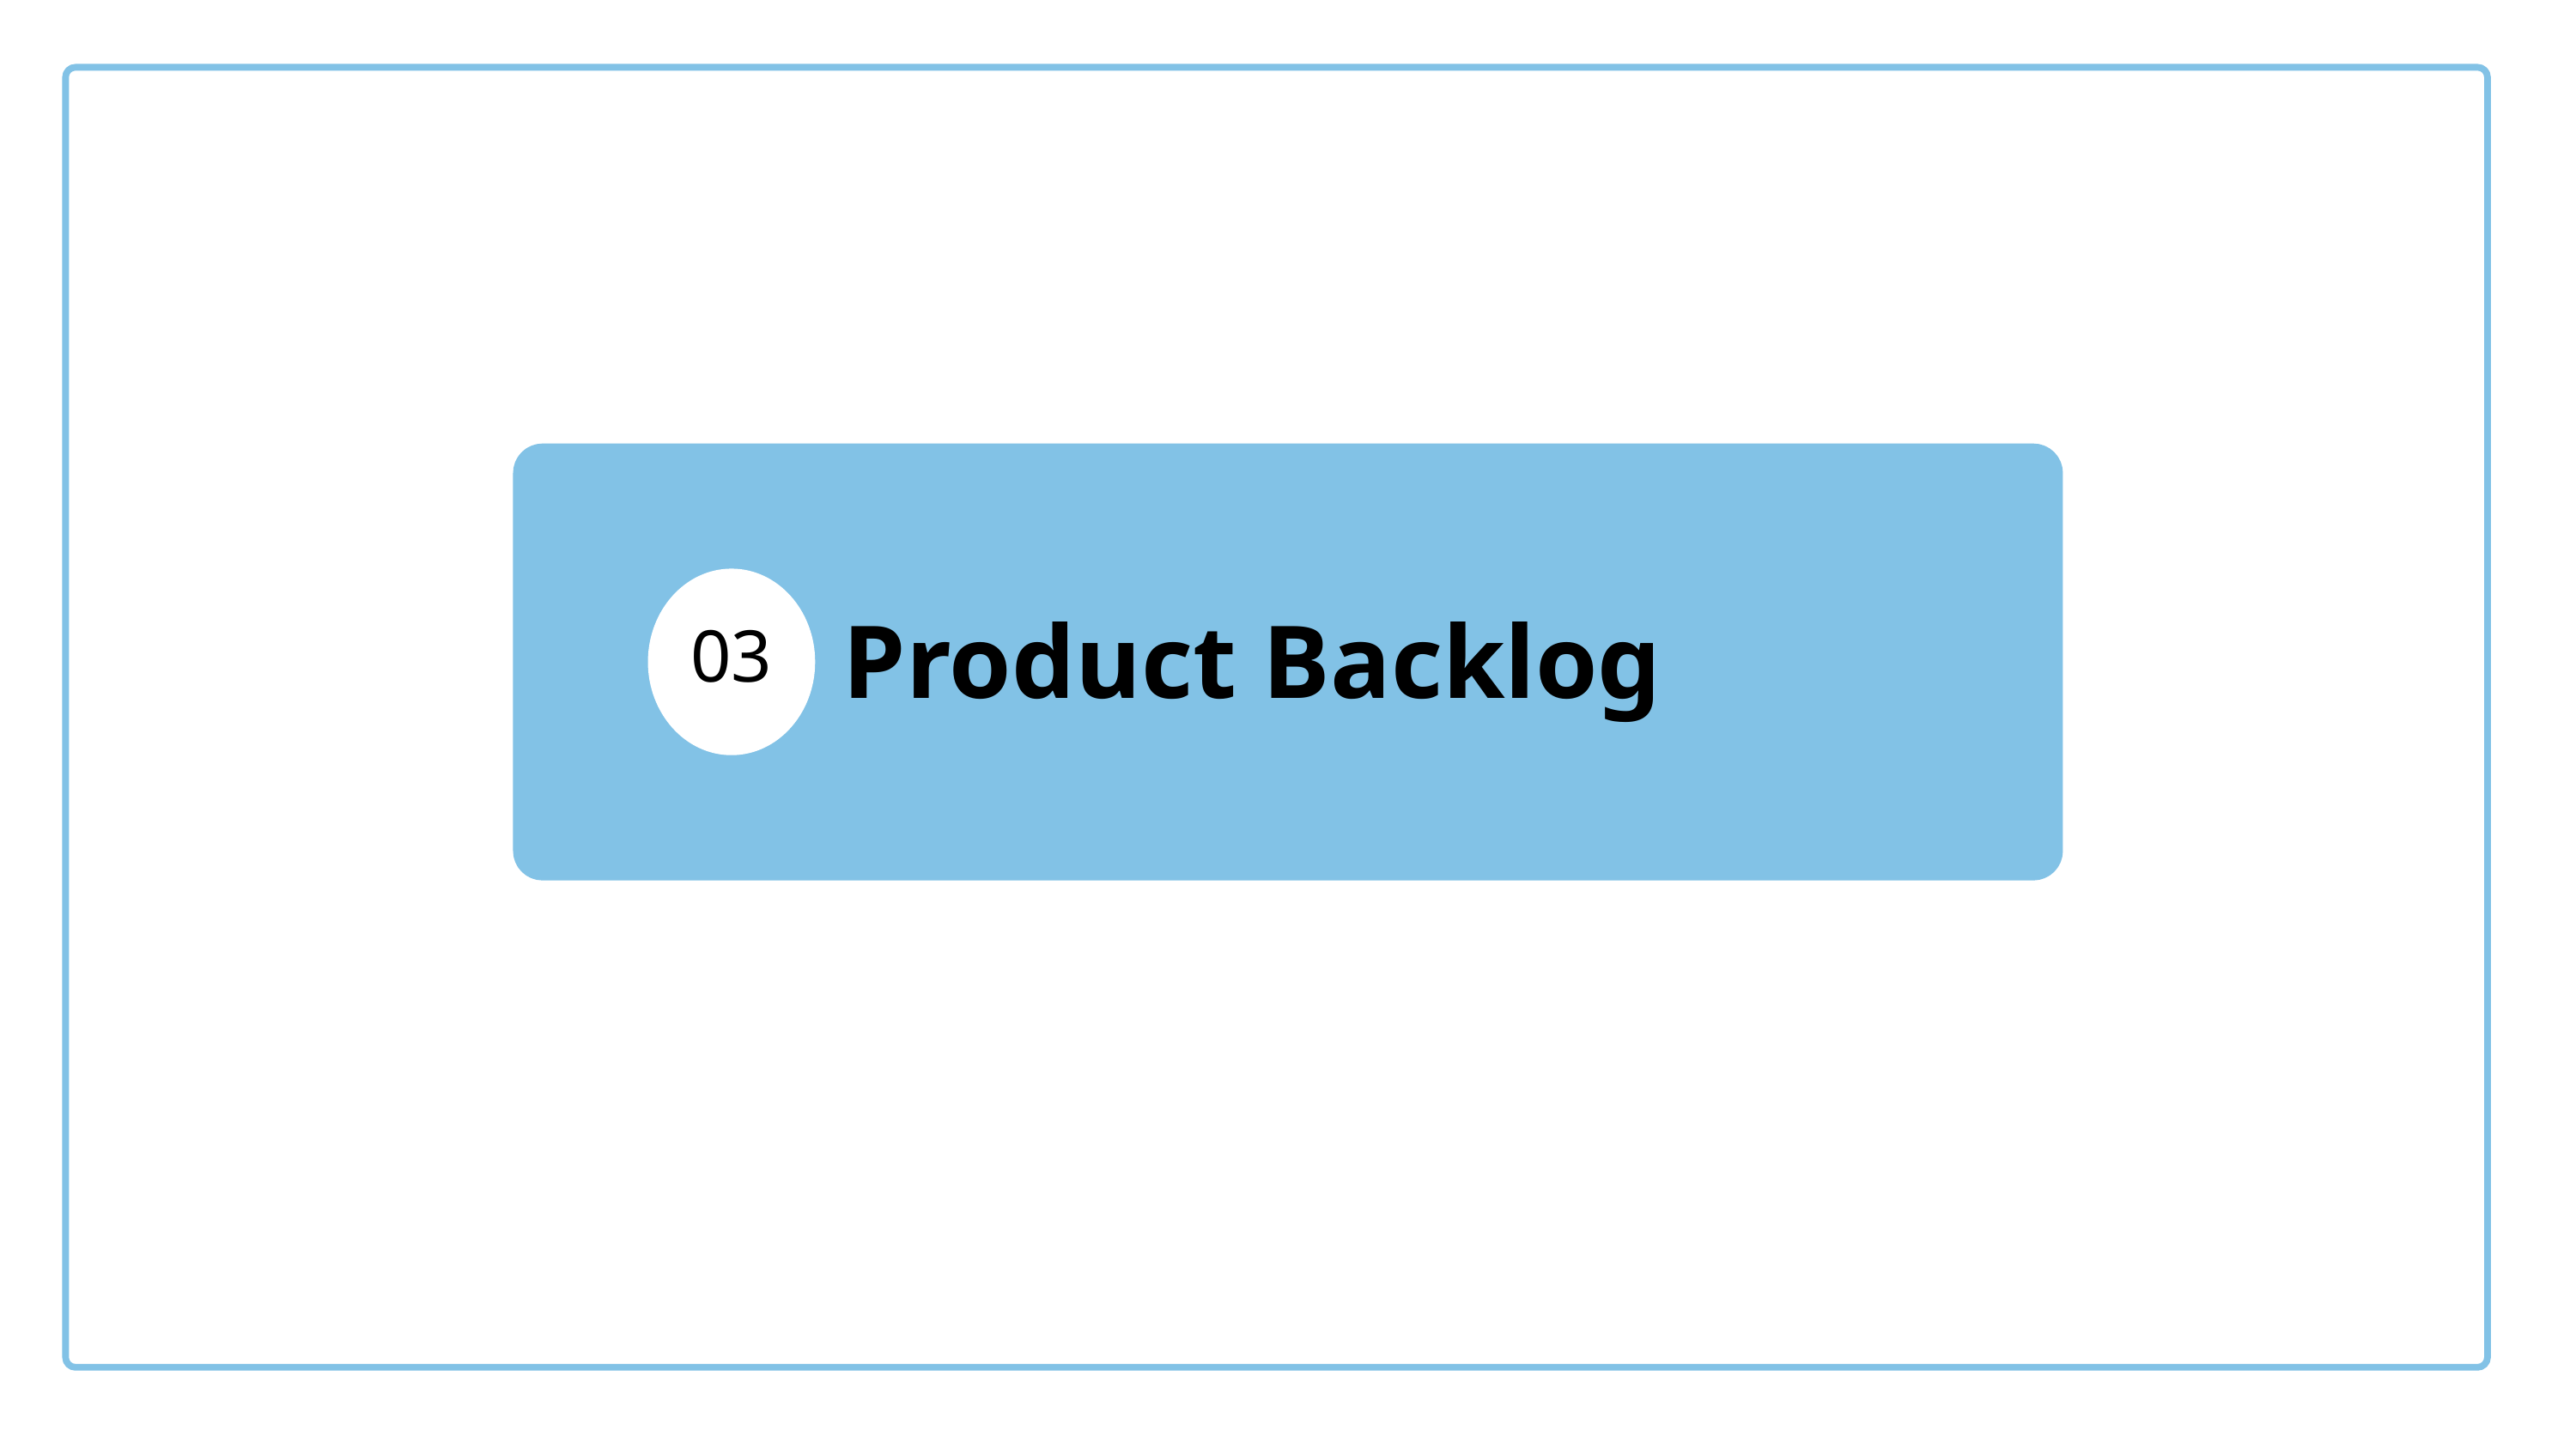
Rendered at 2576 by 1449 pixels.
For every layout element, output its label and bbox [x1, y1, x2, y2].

text_box [519, 450, 2057, 875]
text_box [515, 452, 2063, 881]
text_box [647, 568, 816, 755]
text_box [65, 67, 2488, 1368]
